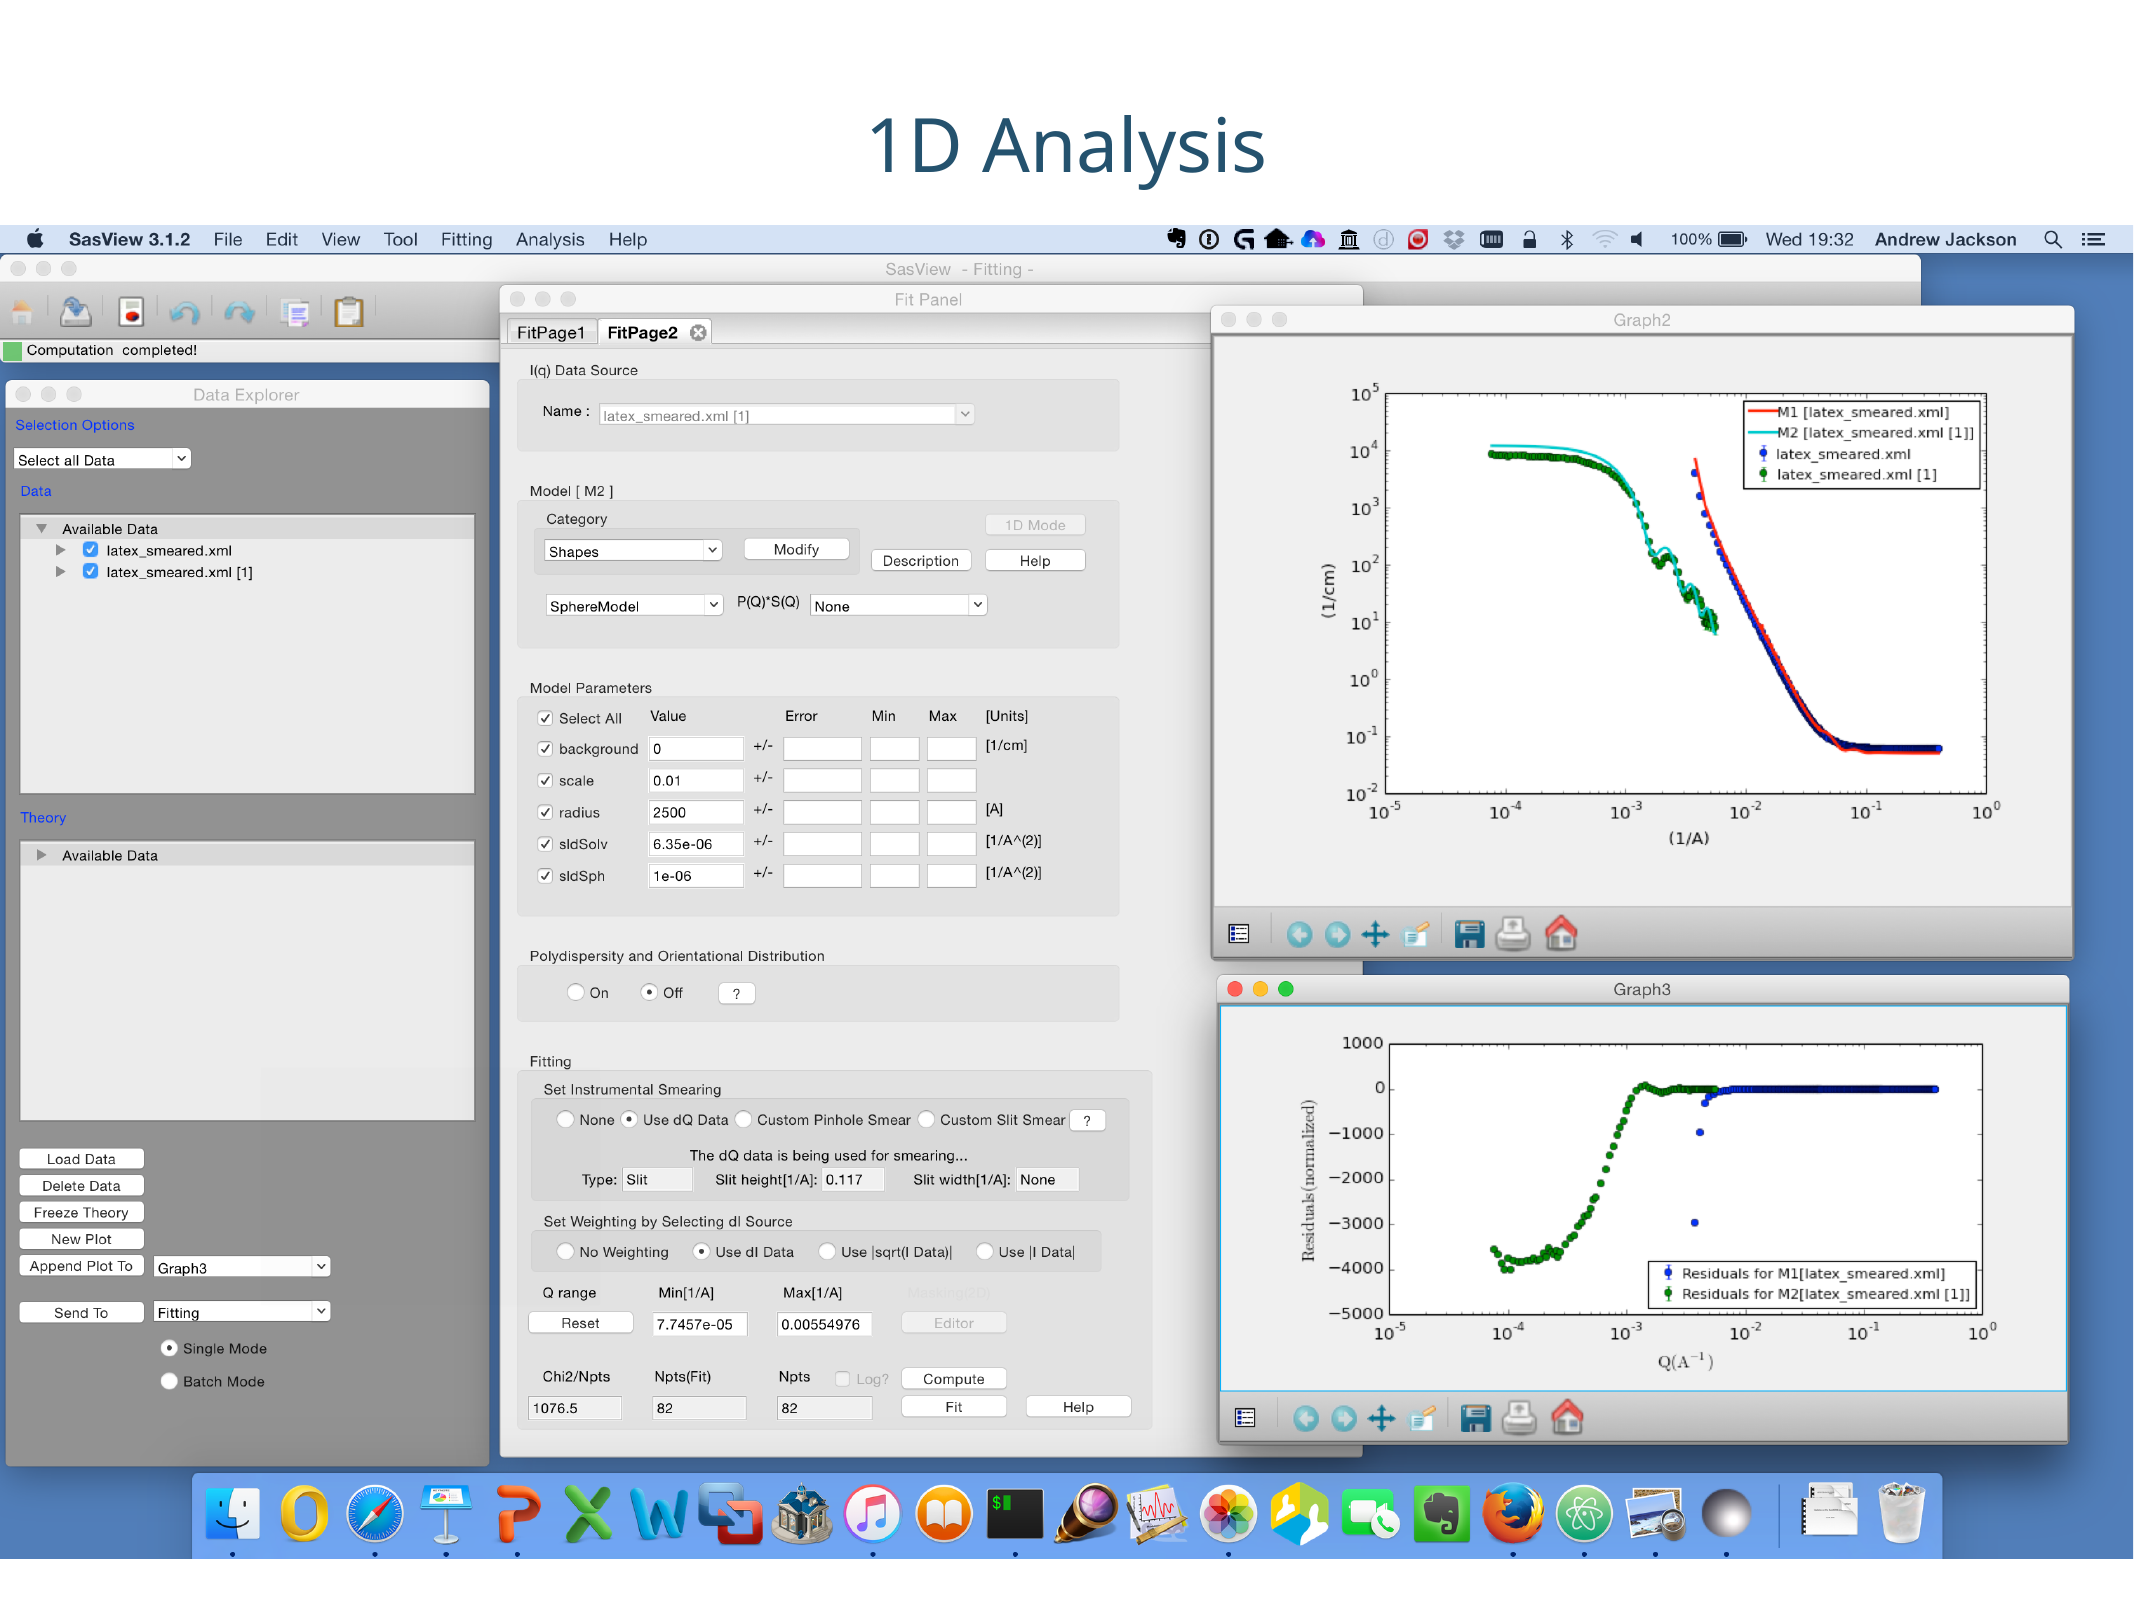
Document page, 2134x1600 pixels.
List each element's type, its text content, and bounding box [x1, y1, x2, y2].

picture [0, 225, 2134, 1560]
title 1D Analysis [299, 97, 1834, 188]
